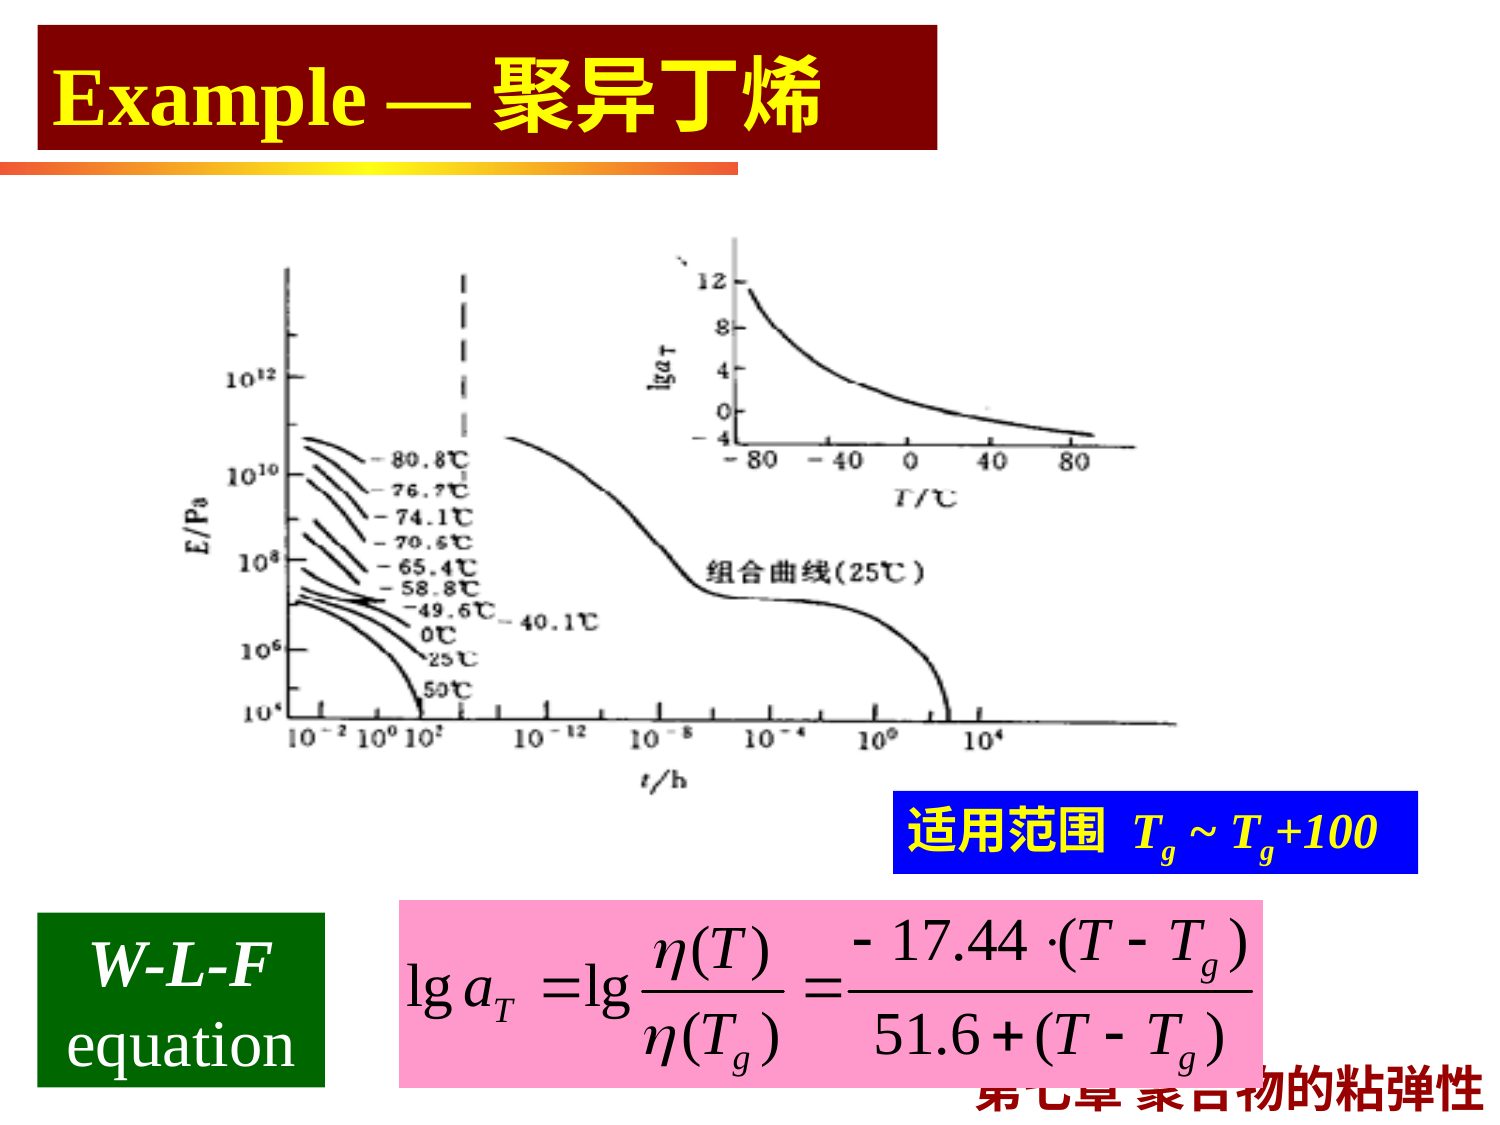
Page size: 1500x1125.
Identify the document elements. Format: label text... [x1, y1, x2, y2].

text_box W-L-F equation [37, 912, 325, 1088]
title Example —聚异丁烯 [37, 24, 938, 150]
text_box 适用范围 Tg ~ Tg+100 [893, 790, 1419, 874]
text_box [398, 899, 1264, 1088]
picture [37, 177, 1338, 838]
